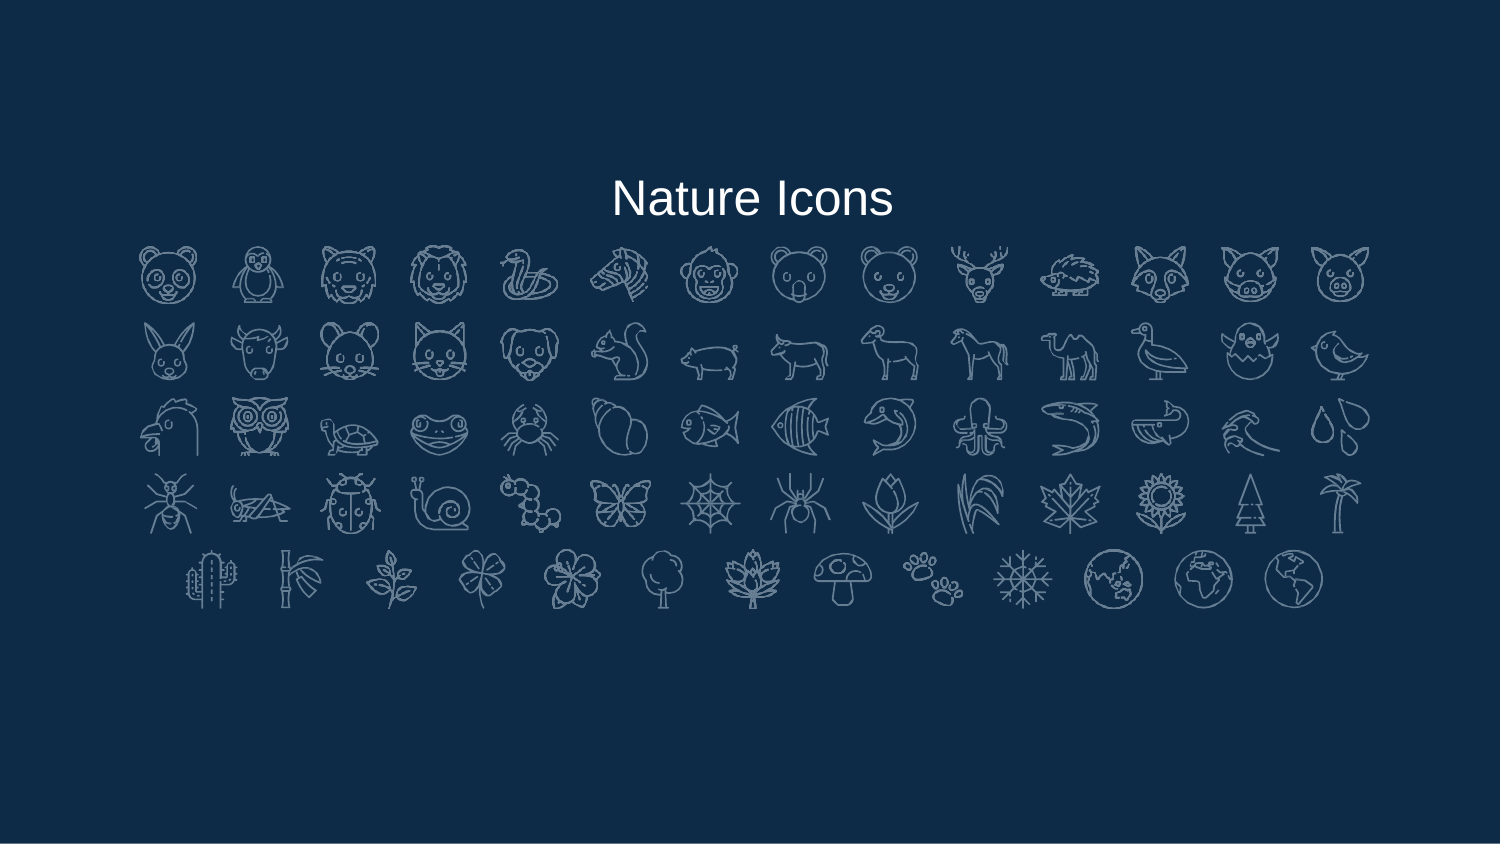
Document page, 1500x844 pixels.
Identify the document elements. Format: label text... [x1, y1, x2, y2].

text_box [144, 473, 198, 534]
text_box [1311, 397, 1370, 457]
picture [680, 246, 738, 303]
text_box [813, 552, 873, 607]
text_box [458, 549, 506, 609]
picture [319, 321, 379, 381]
picture [589, 480, 651, 527]
text_box [680, 344, 739, 381]
picture [1311, 246, 1369, 303]
text_box [863, 397, 917, 456]
text_box [1310, 330, 1369, 381]
text_box [680, 473, 741, 534]
picture [500, 328, 559, 381]
picture [500, 474, 561, 533]
picture [1083, 549, 1143, 609]
text_box [1174, 550, 1233, 609]
picture [725, 549, 781, 609]
picture [411, 322, 468, 381]
picture [139, 245, 197, 304]
picture [229, 397, 289, 457]
text_box [185, 549, 238, 609]
text_box [1131, 400, 1190, 446]
picture [1130, 246, 1189, 303]
picture [589, 247, 648, 302]
text_box [641, 550, 684, 609]
text_box [1131, 322, 1189, 381]
text_box [140, 398, 199, 456]
text_box [144, 322, 195, 381]
picture [366, 549, 418, 609]
picture [950, 245, 1009, 304]
picture [1220, 246, 1279, 303]
text_box [860, 325, 919, 381]
text_box [957, 473, 1004, 534]
text_box [1319, 473, 1362, 534]
text_box [953, 397, 1008, 456]
text_box [680, 404, 740, 448]
text_box [770, 473, 831, 534]
text_box [862, 473, 919, 534]
picture [321, 245, 376, 304]
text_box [410, 476, 471, 531]
picture [499, 249, 558, 300]
text_box [230, 485, 291, 522]
picture [1040, 253, 1099, 296]
text_box [1040, 332, 1099, 381]
text_box [591, 397, 648, 456]
text_box [770, 246, 828, 304]
text_box [993, 549, 1053, 609]
text_box [280, 550, 324, 609]
text_box [1235, 473, 1266, 534]
text_box [1040, 473, 1101, 534]
text_box [1264, 549, 1324, 609]
text_box [410, 414, 469, 456]
picture [1135, 473, 1186, 534]
text_box [591, 322, 649, 381]
picture [903, 552, 963, 606]
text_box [231, 245, 285, 304]
text_box [1041, 401, 1100, 456]
text_box [230, 325, 289, 381]
picture [319, 473, 382, 534]
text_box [860, 245, 918, 304]
text_box [500, 404, 559, 456]
text_box [770, 397, 830, 456]
text_box [320, 418, 379, 456]
title Nature Icons [138, 36, 1362, 307]
picture [543, 549, 601, 609]
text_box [1220, 322, 1280, 381]
text_box [950, 328, 1009, 381]
text_box [1221, 409, 1280, 457]
text_box [770, 334, 829, 381]
picture [409, 245, 468, 304]
